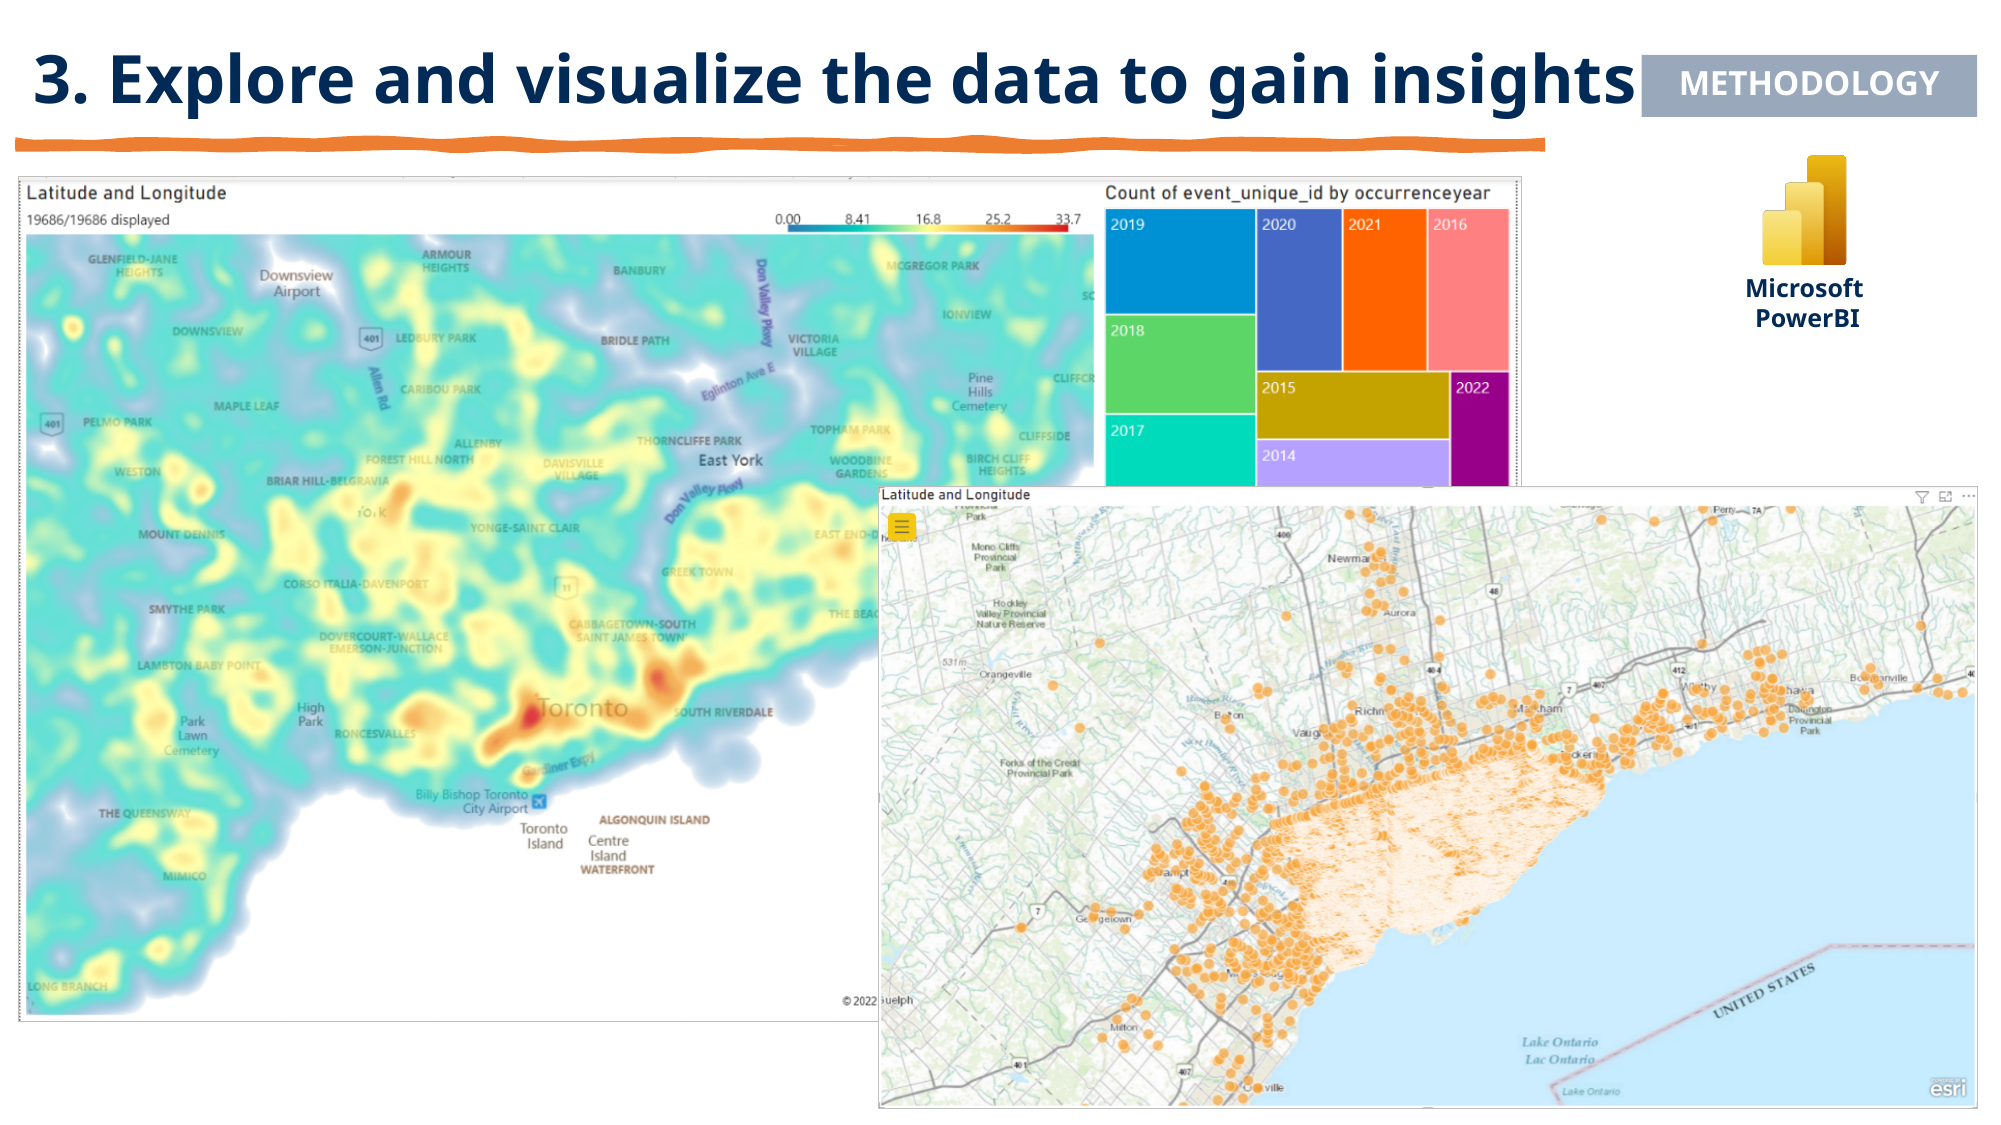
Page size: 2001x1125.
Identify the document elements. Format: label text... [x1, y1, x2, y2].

picture [18, 176, 1978, 1109]
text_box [1714, 155, 1895, 341]
text_box 3. Explore and visualize the data to gain insights [18, 15, 1978, 149]
